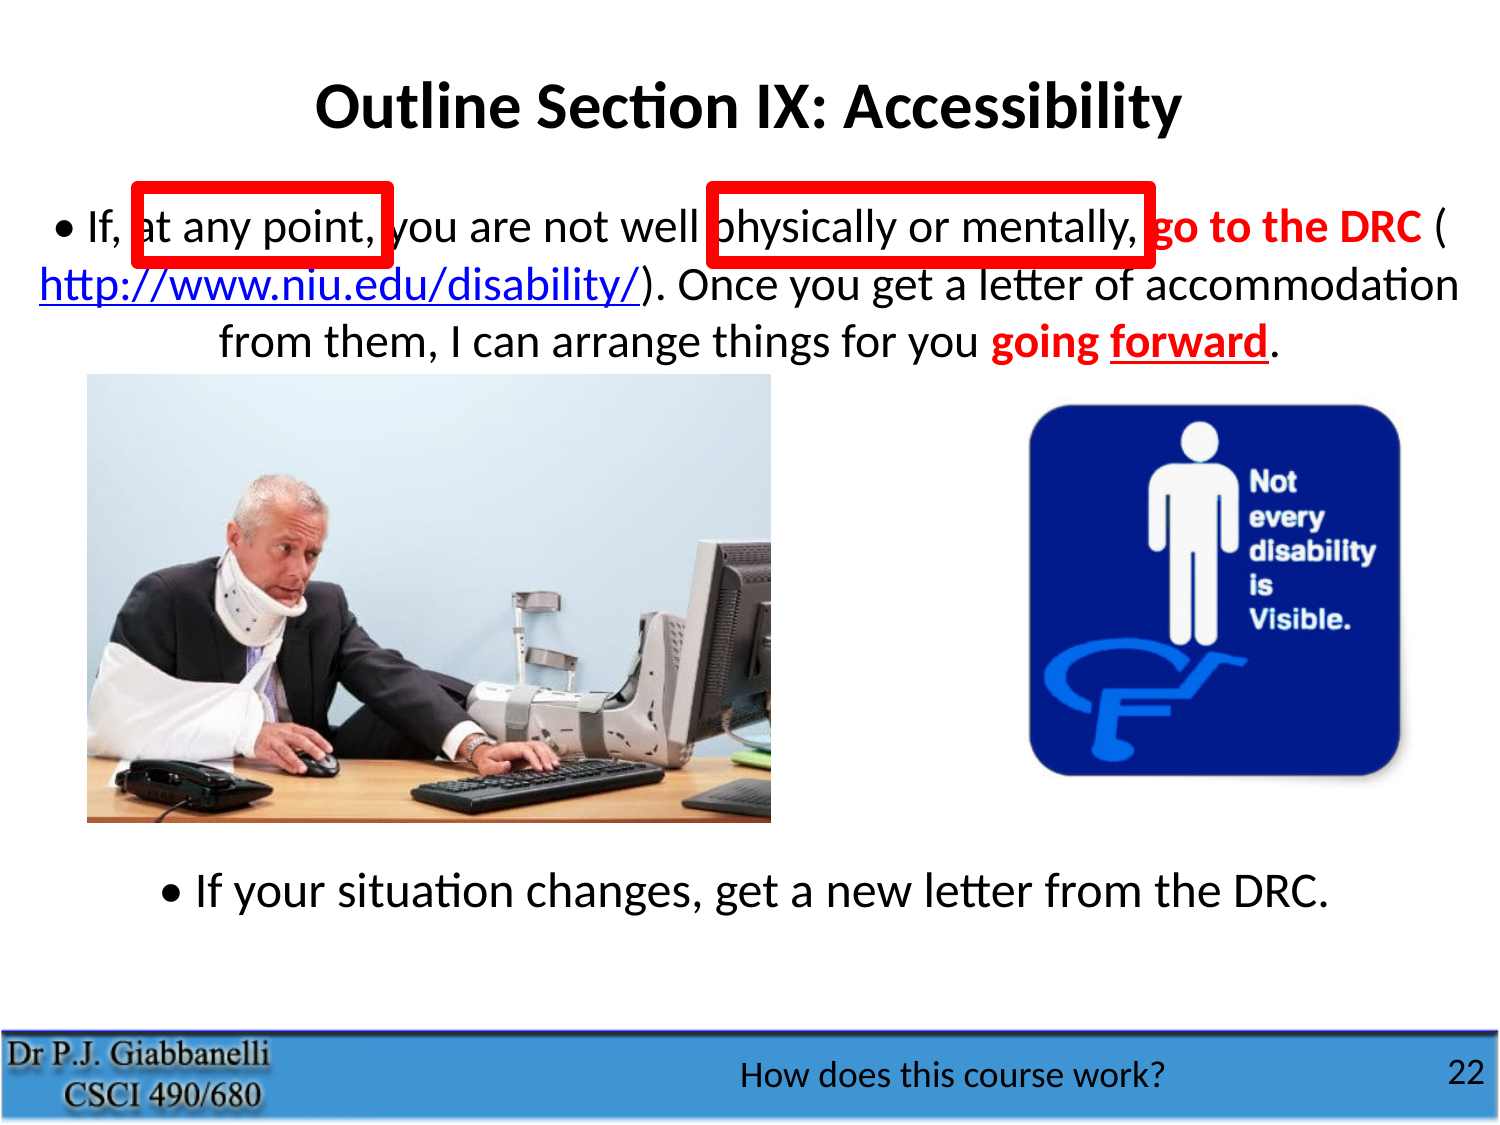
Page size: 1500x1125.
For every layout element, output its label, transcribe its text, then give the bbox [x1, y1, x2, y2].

text_box [135, 185, 389, 264]
text_box • If your situation changes, get a new letter from the DRC. [0, 849, 1500, 925]
picture [1012, 387, 1419, 794]
picture [0, 1026, 1500, 1125]
text_box [710, 185, 1152, 264]
text_box Outline Section IX: Accessibility [0, 54, 1500, 150]
picture [87, 374, 771, 823]
text_box • If, at any point, you are not well physically or mentally, go to the DRC (http://www.niu.edu/disability/). Once you get a letter of accommodation from them, I can arrange things for you going forward. [0, 187, 1500, 375]
